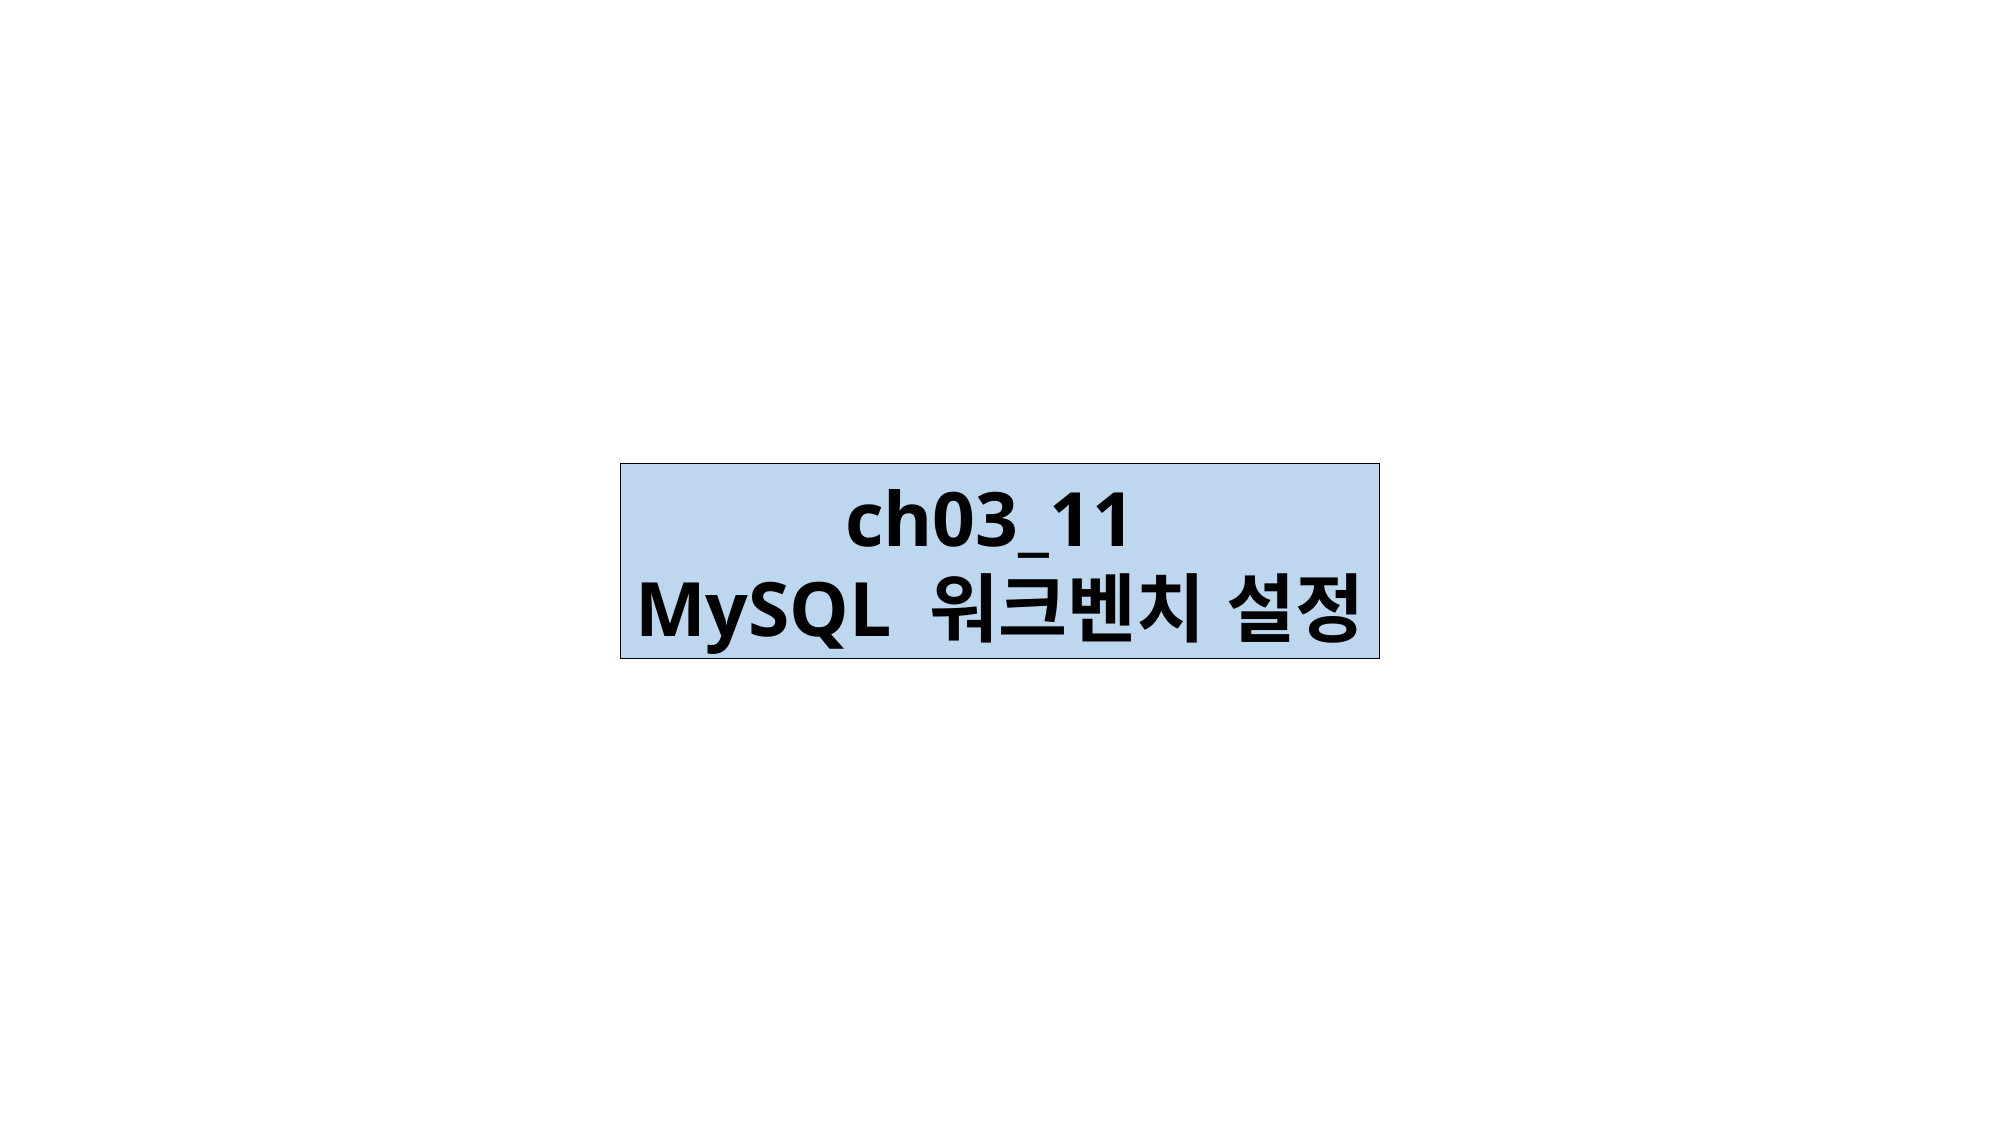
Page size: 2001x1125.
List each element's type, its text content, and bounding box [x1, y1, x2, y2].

text_box ch03_11 MySQL 워크벤치 설정 [620, 463, 1380, 659]
